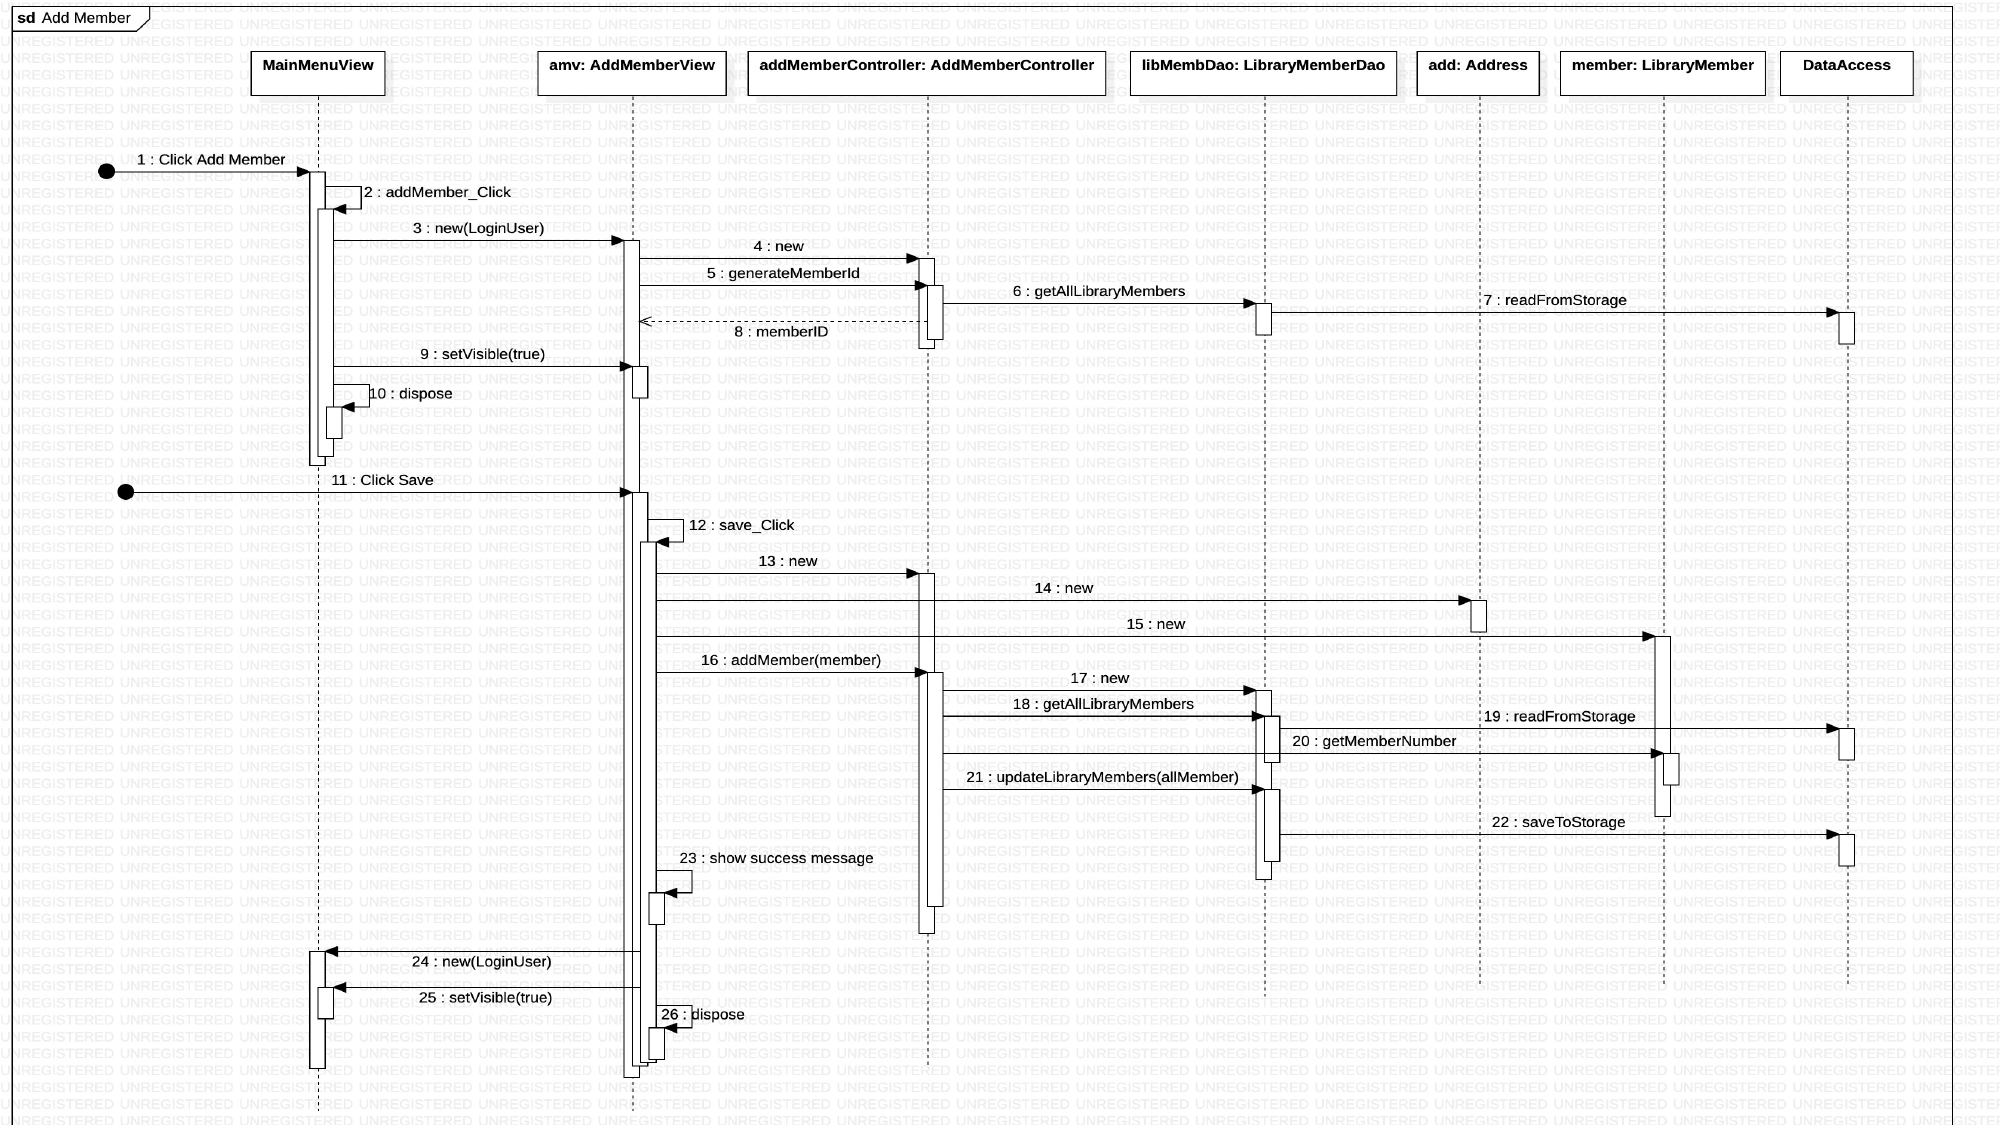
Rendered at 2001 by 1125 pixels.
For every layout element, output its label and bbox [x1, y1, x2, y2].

list [0, 0, 2000, 1125]
